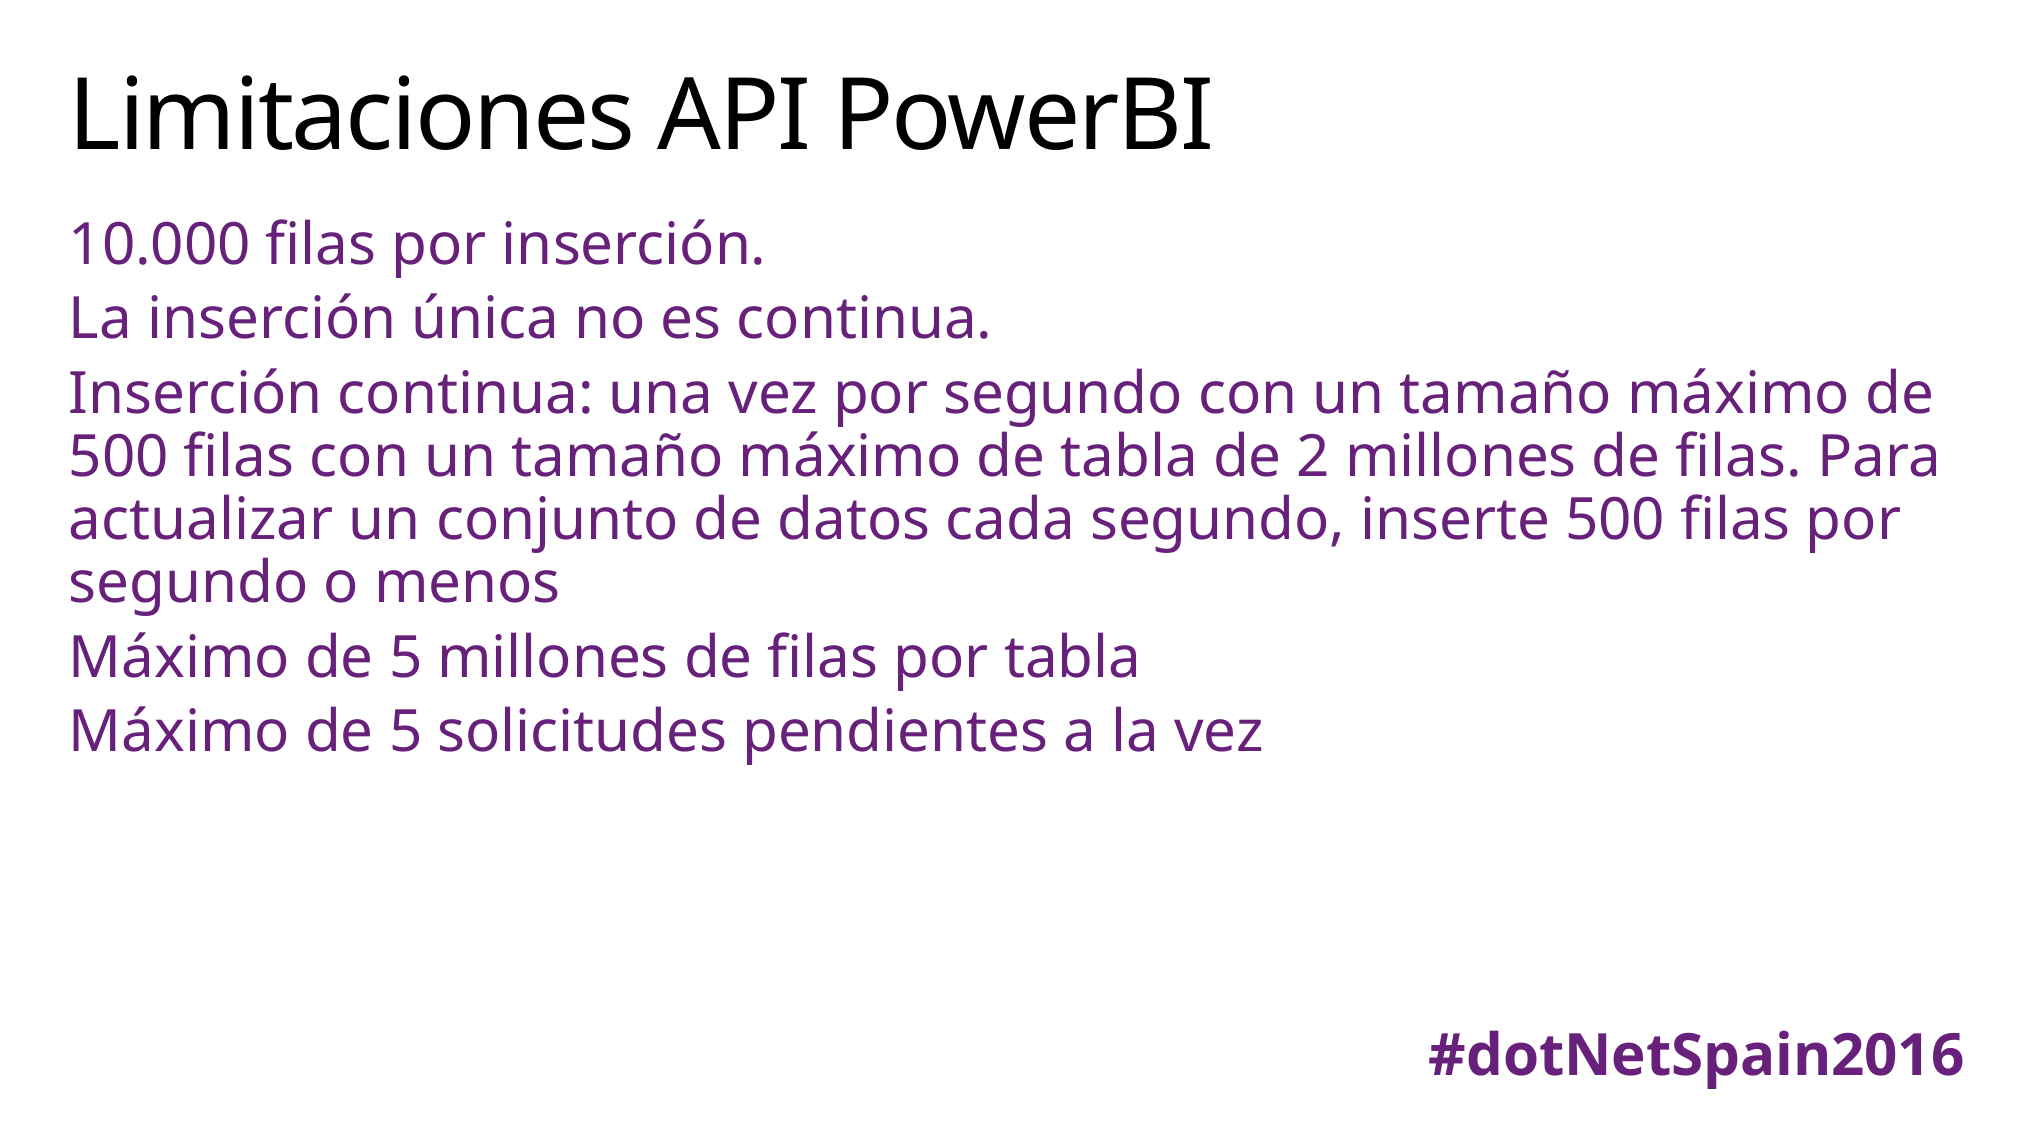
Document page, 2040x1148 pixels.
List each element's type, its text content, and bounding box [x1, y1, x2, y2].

title Limitaciones API PowerBI [45, 48, 1996, 199]
list 10.000 filas por inserción. La inserción única no es continua. Inserción continua: una vez por segundo con un tamaño máximo de 500 filas con un tamaño máximo de tabla de 2 millones de filas. Para actualizar un conjunto de datos cada segundo, inserte 500 filas por segundo o menos Máximo de 5 millones de filas por tabla Máximo de 5 solicitudes pendientes a la vez [45, 199, 1995, 732]
